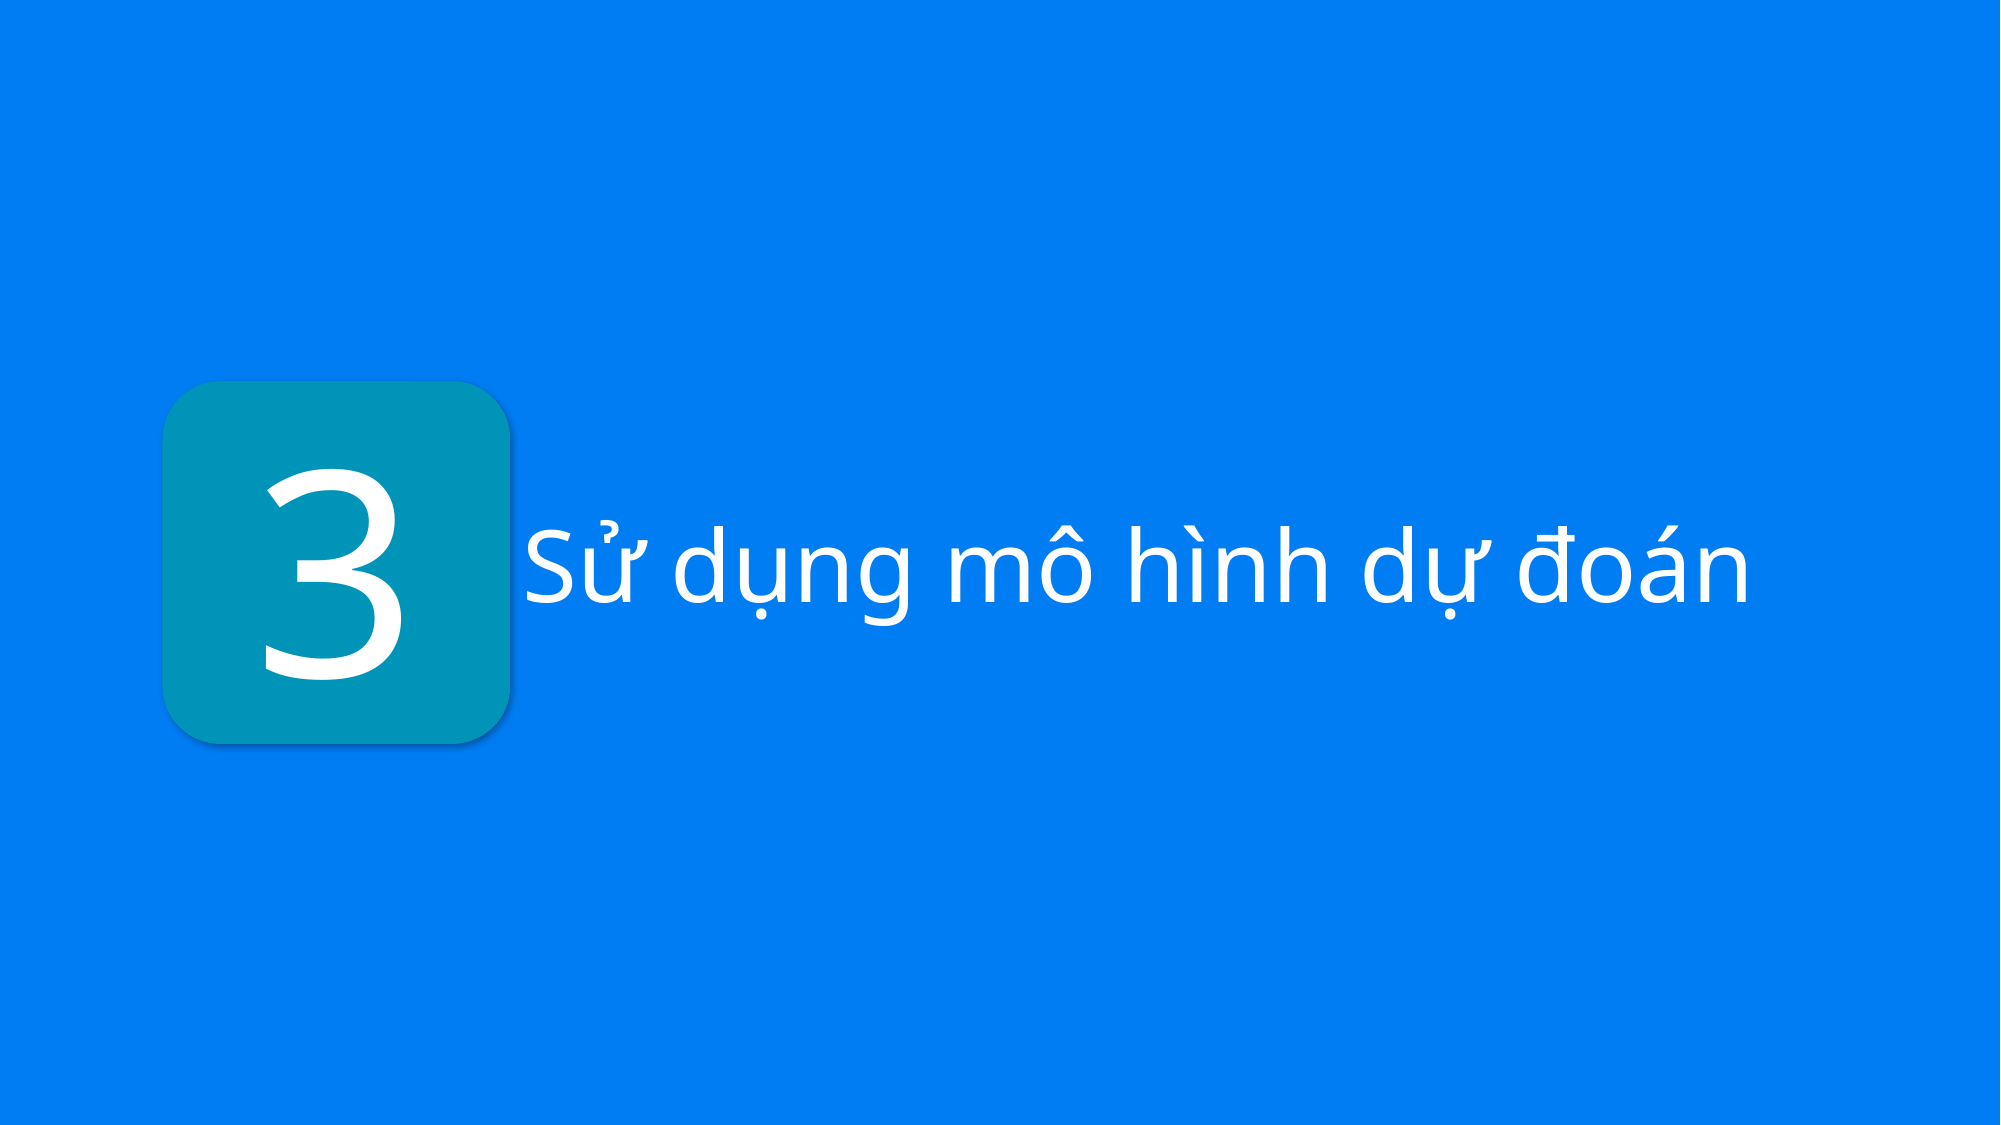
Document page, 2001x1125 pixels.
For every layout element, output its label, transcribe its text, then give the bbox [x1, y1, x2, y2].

text_box Sử dụng mô hình dự đoán [522, 502, 1756, 623]
text_box 3 [161, 380, 512, 745]
